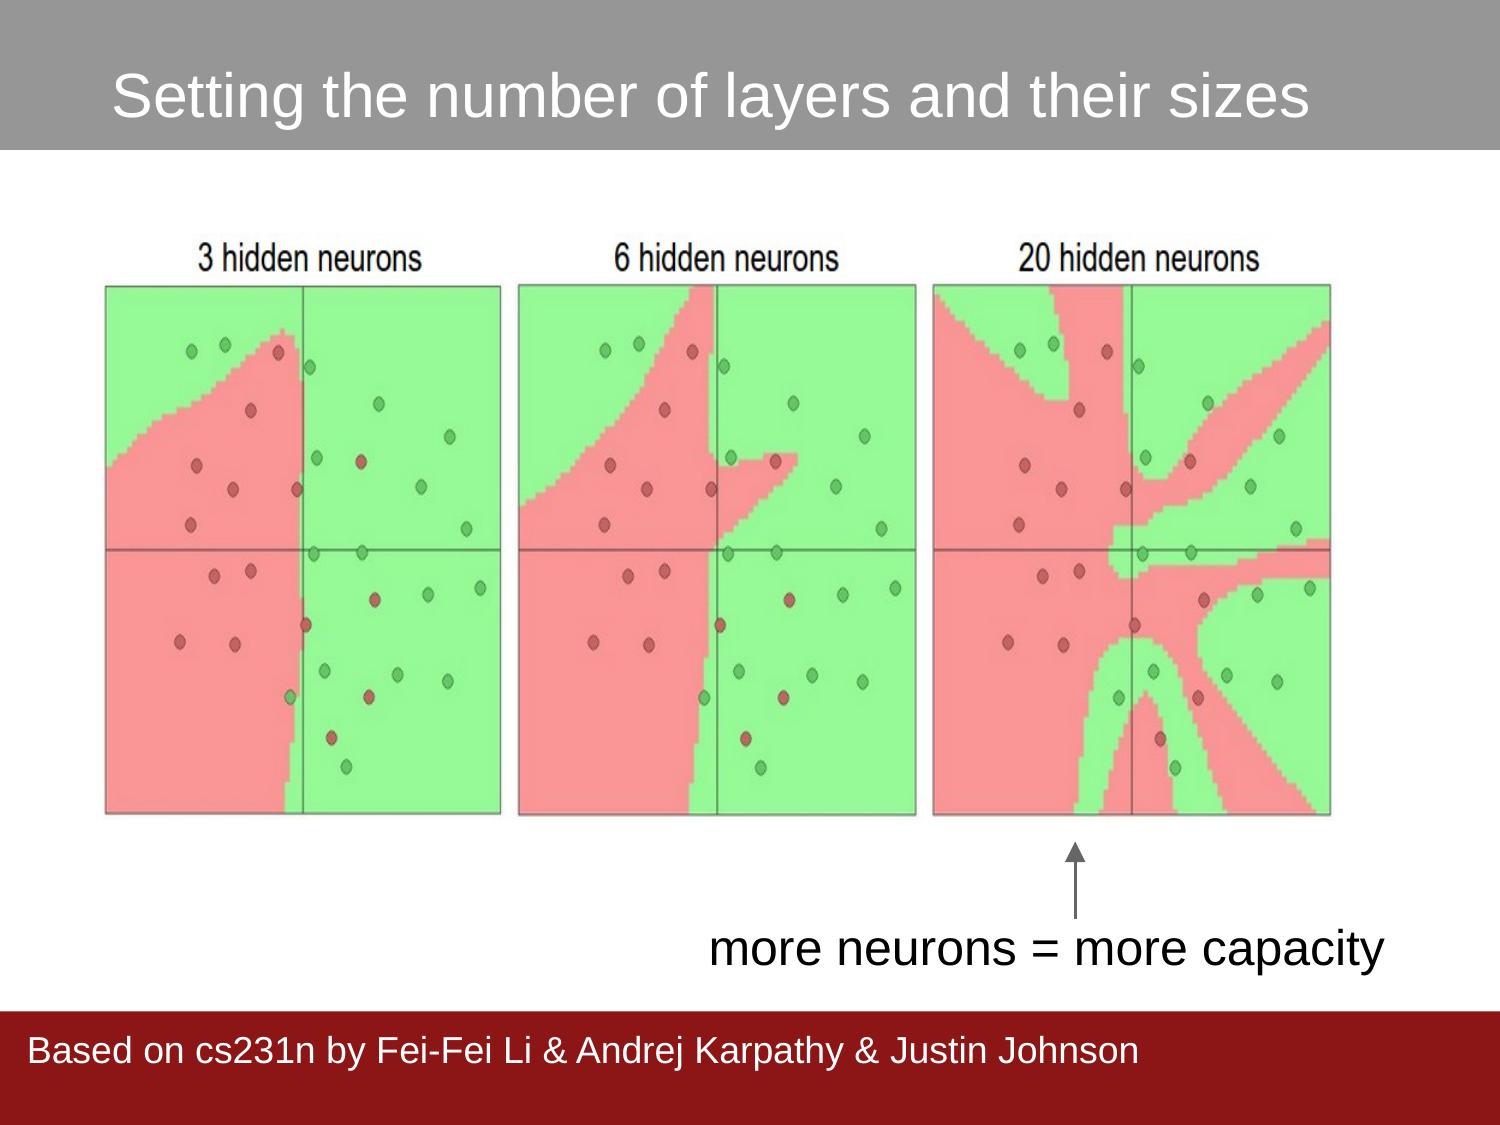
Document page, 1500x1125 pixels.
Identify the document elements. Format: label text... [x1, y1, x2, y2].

text_box more neurons = more capacity [693, 900, 1474, 964]
picture [96, 233, 1335, 821]
text_box Setting the number of layers and their sizes [96, 39, 1474, 206]
